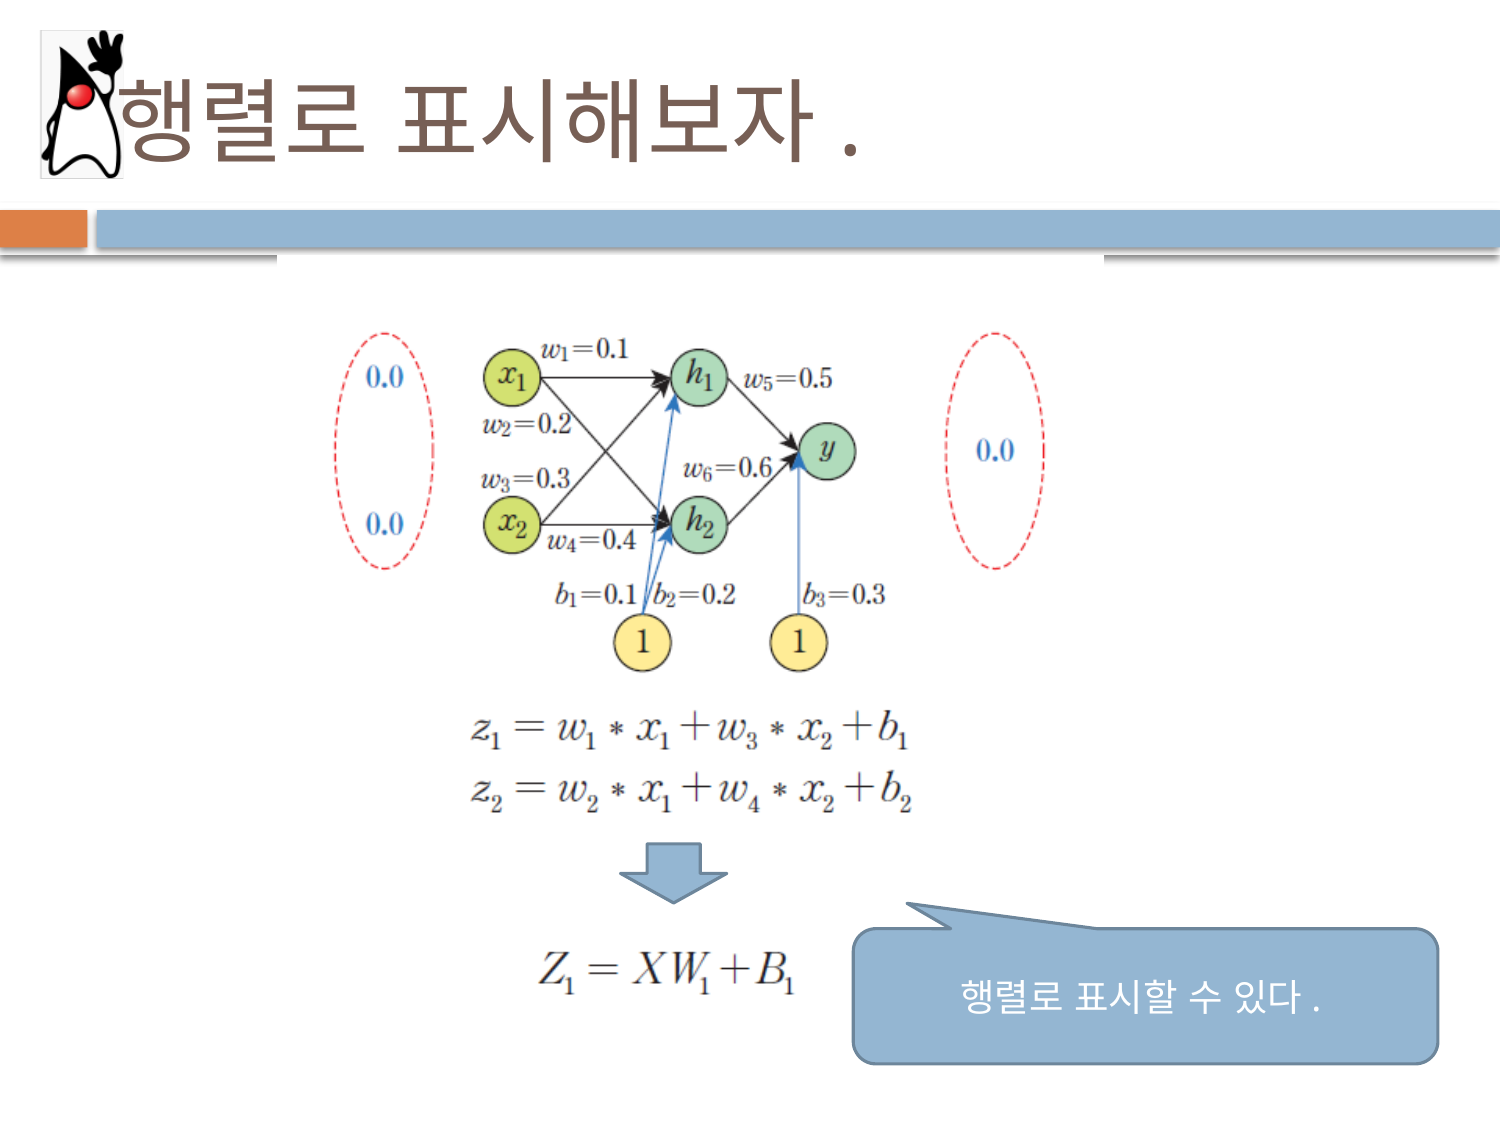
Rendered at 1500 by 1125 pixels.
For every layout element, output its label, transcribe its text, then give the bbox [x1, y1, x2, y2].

text_box [618, 842, 729, 905]
picture [39, 30, 124, 179]
title 행렬로 표시해보자. [100, 37, 1438, 200]
picture [489, 916, 858, 1021]
picture [277, 254, 1105, 831]
text_box 행렬로 표시할 수 있다. [851, 901, 1440, 1066]
